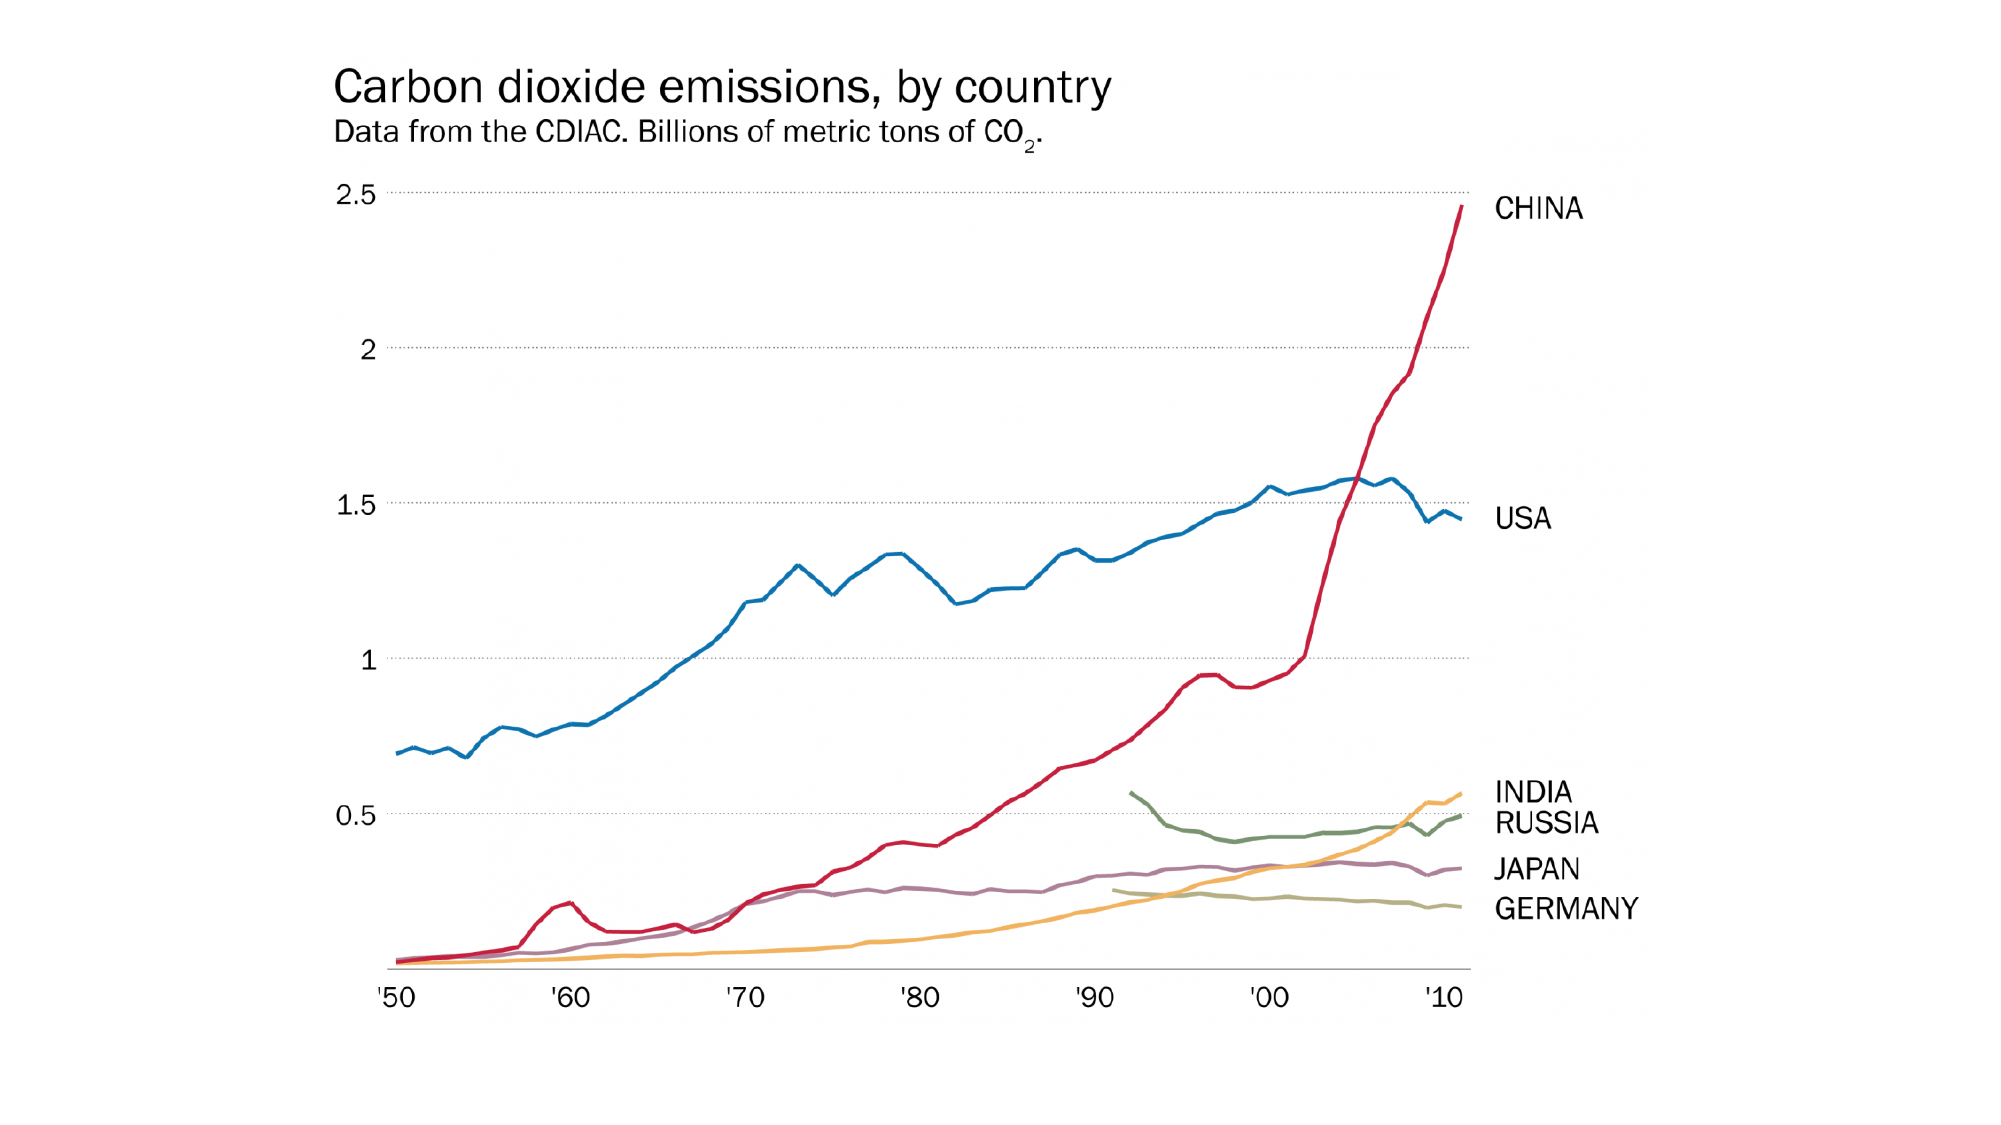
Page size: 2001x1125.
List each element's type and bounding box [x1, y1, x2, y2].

picture [332, 56, 1648, 1024]
